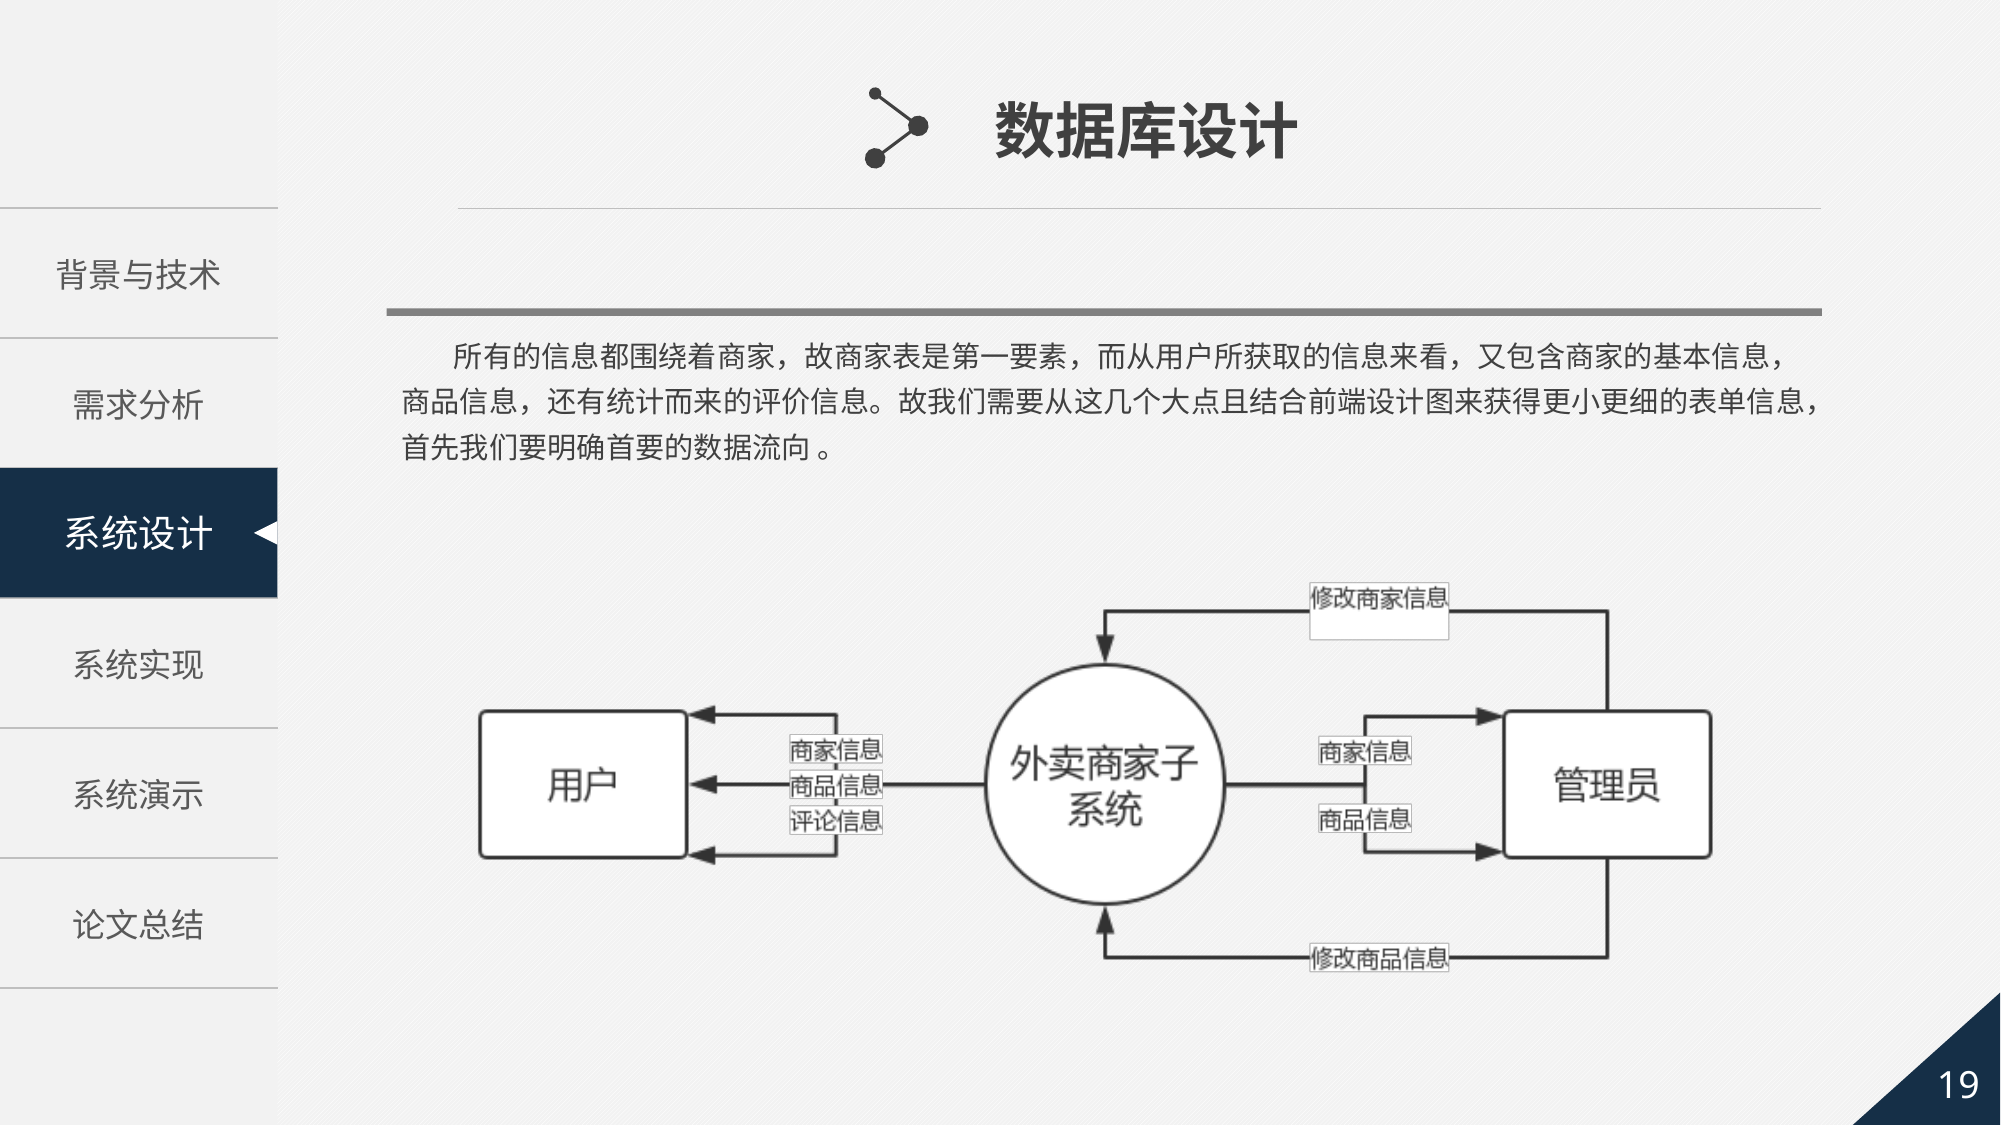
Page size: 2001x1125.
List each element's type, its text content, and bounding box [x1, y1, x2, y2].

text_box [386, 308, 1839, 474]
picture [394, 526, 1768, 1015]
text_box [875, 93, 919, 159]
text_box 数据库设计 [979, 84, 1315, 173]
